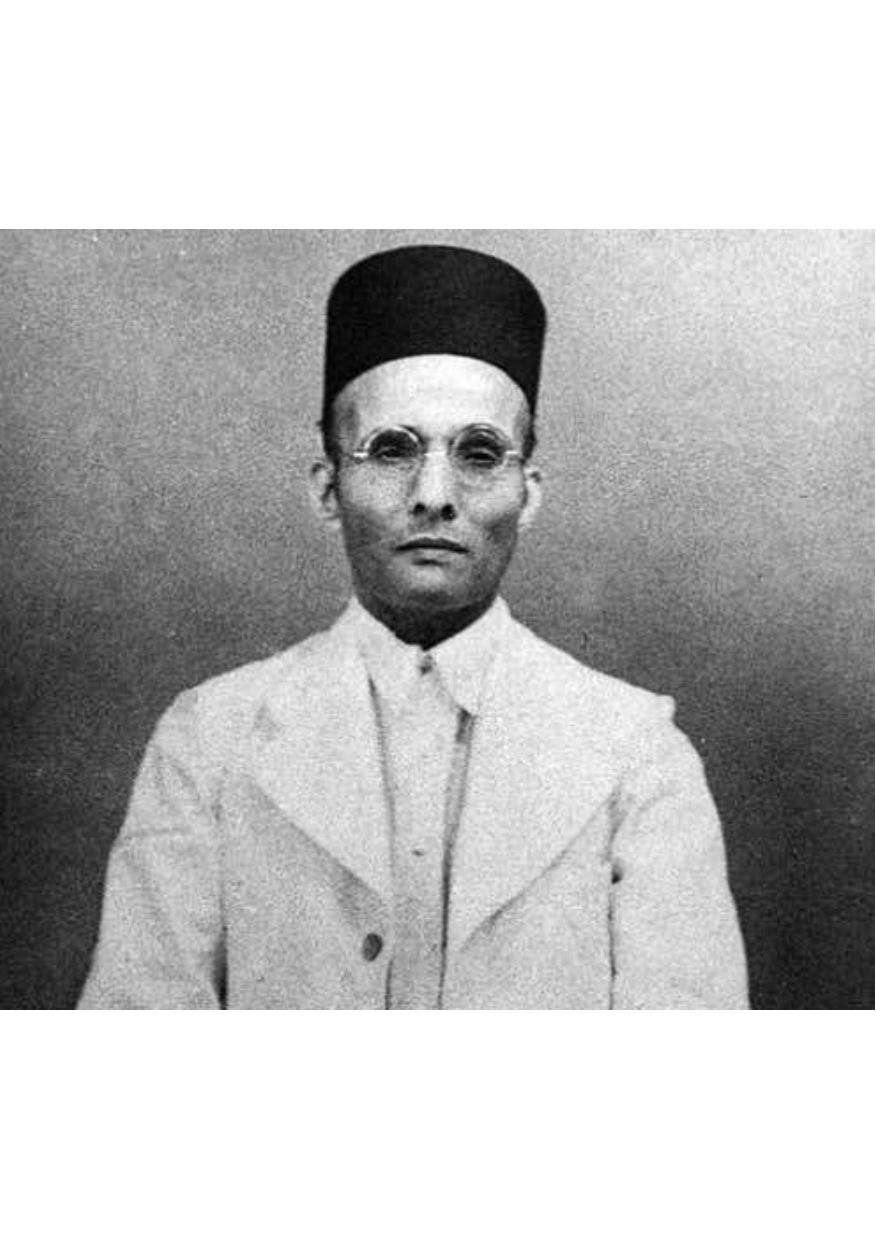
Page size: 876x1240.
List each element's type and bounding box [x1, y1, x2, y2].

picture [0, 229, 875, 1010]
